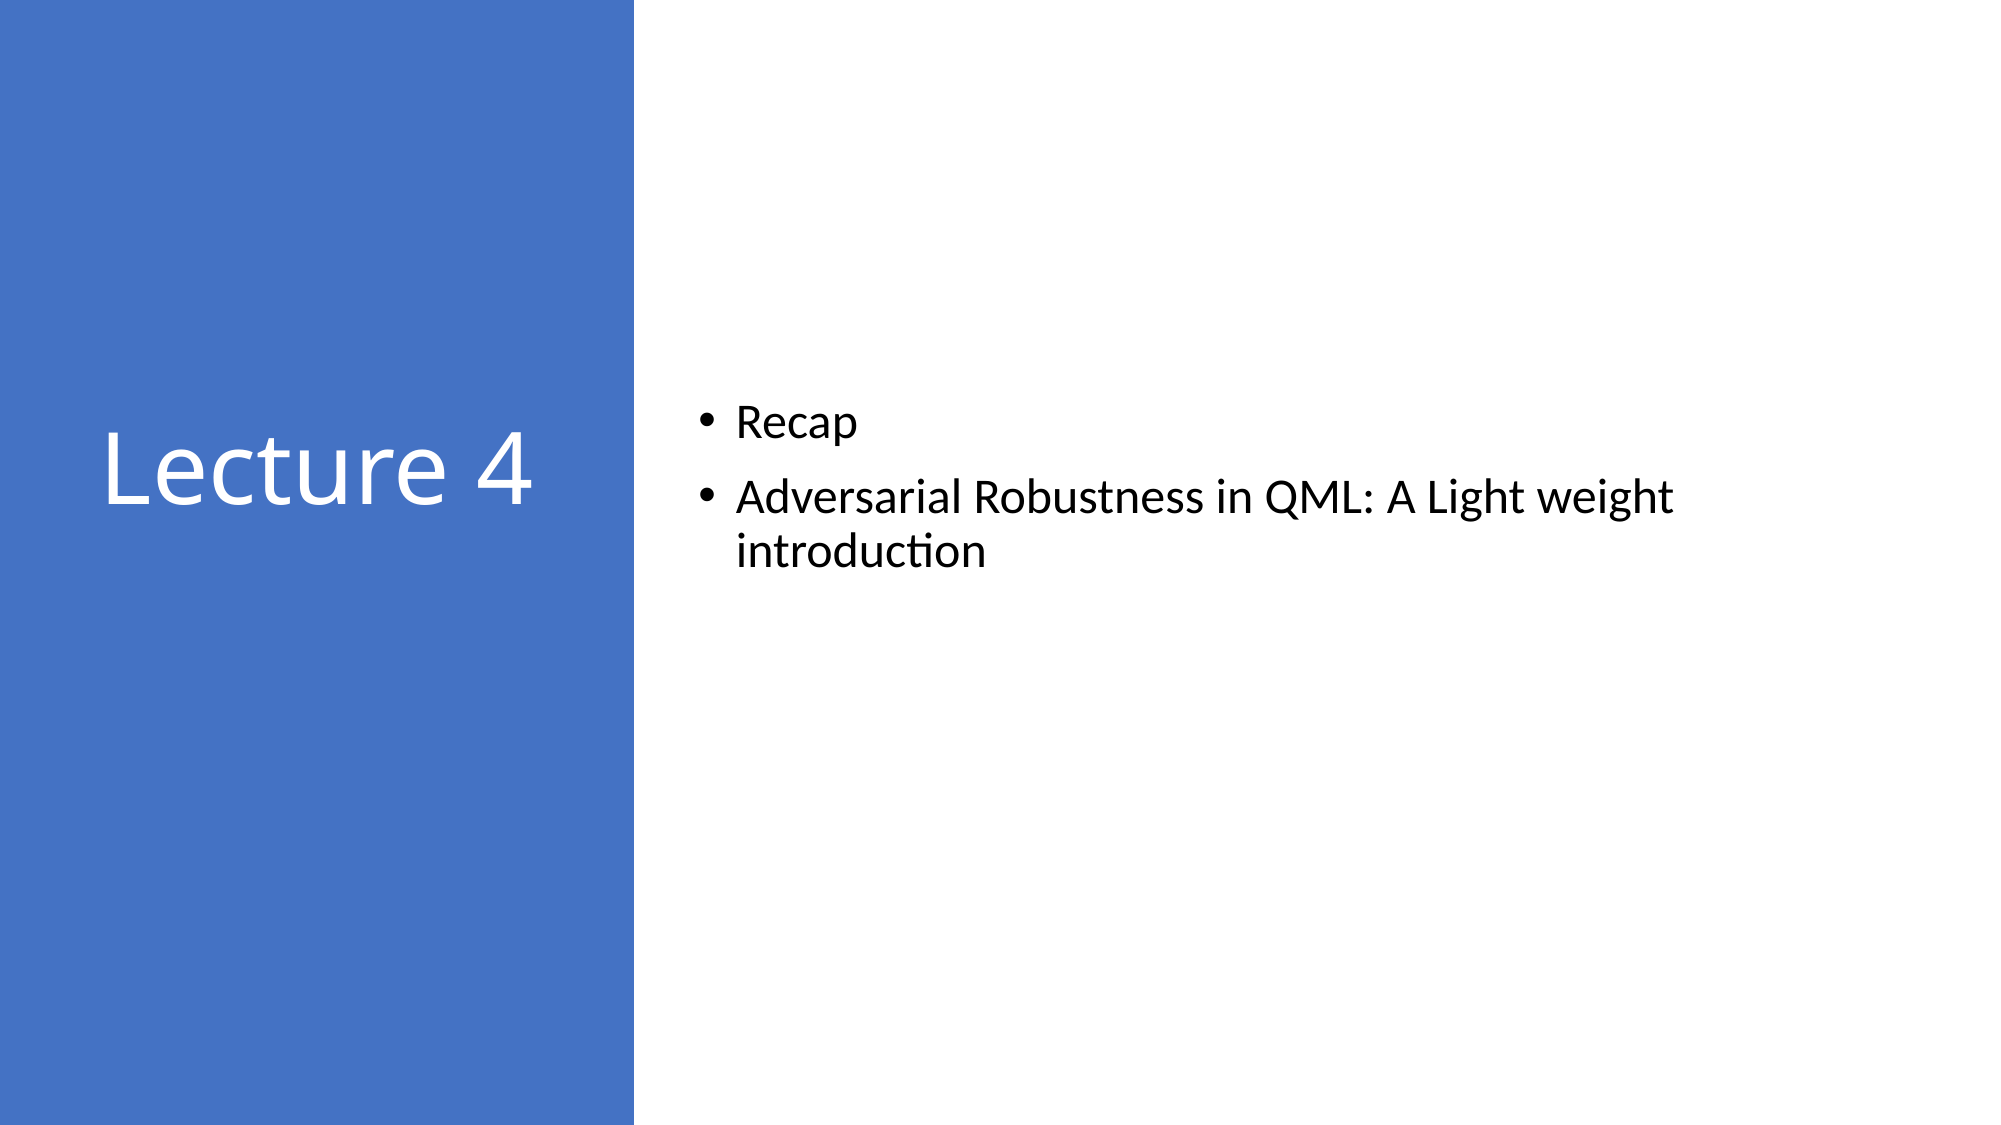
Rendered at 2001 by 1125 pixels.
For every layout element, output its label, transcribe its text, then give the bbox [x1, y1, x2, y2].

text_box [0, 0, 635, 1125]
title Lecture 4 [54, 411, 580, 861]
subtitle Recap Adversarial Robustness in QML: A Light weight introduction [664, 33, 1861, 941]
